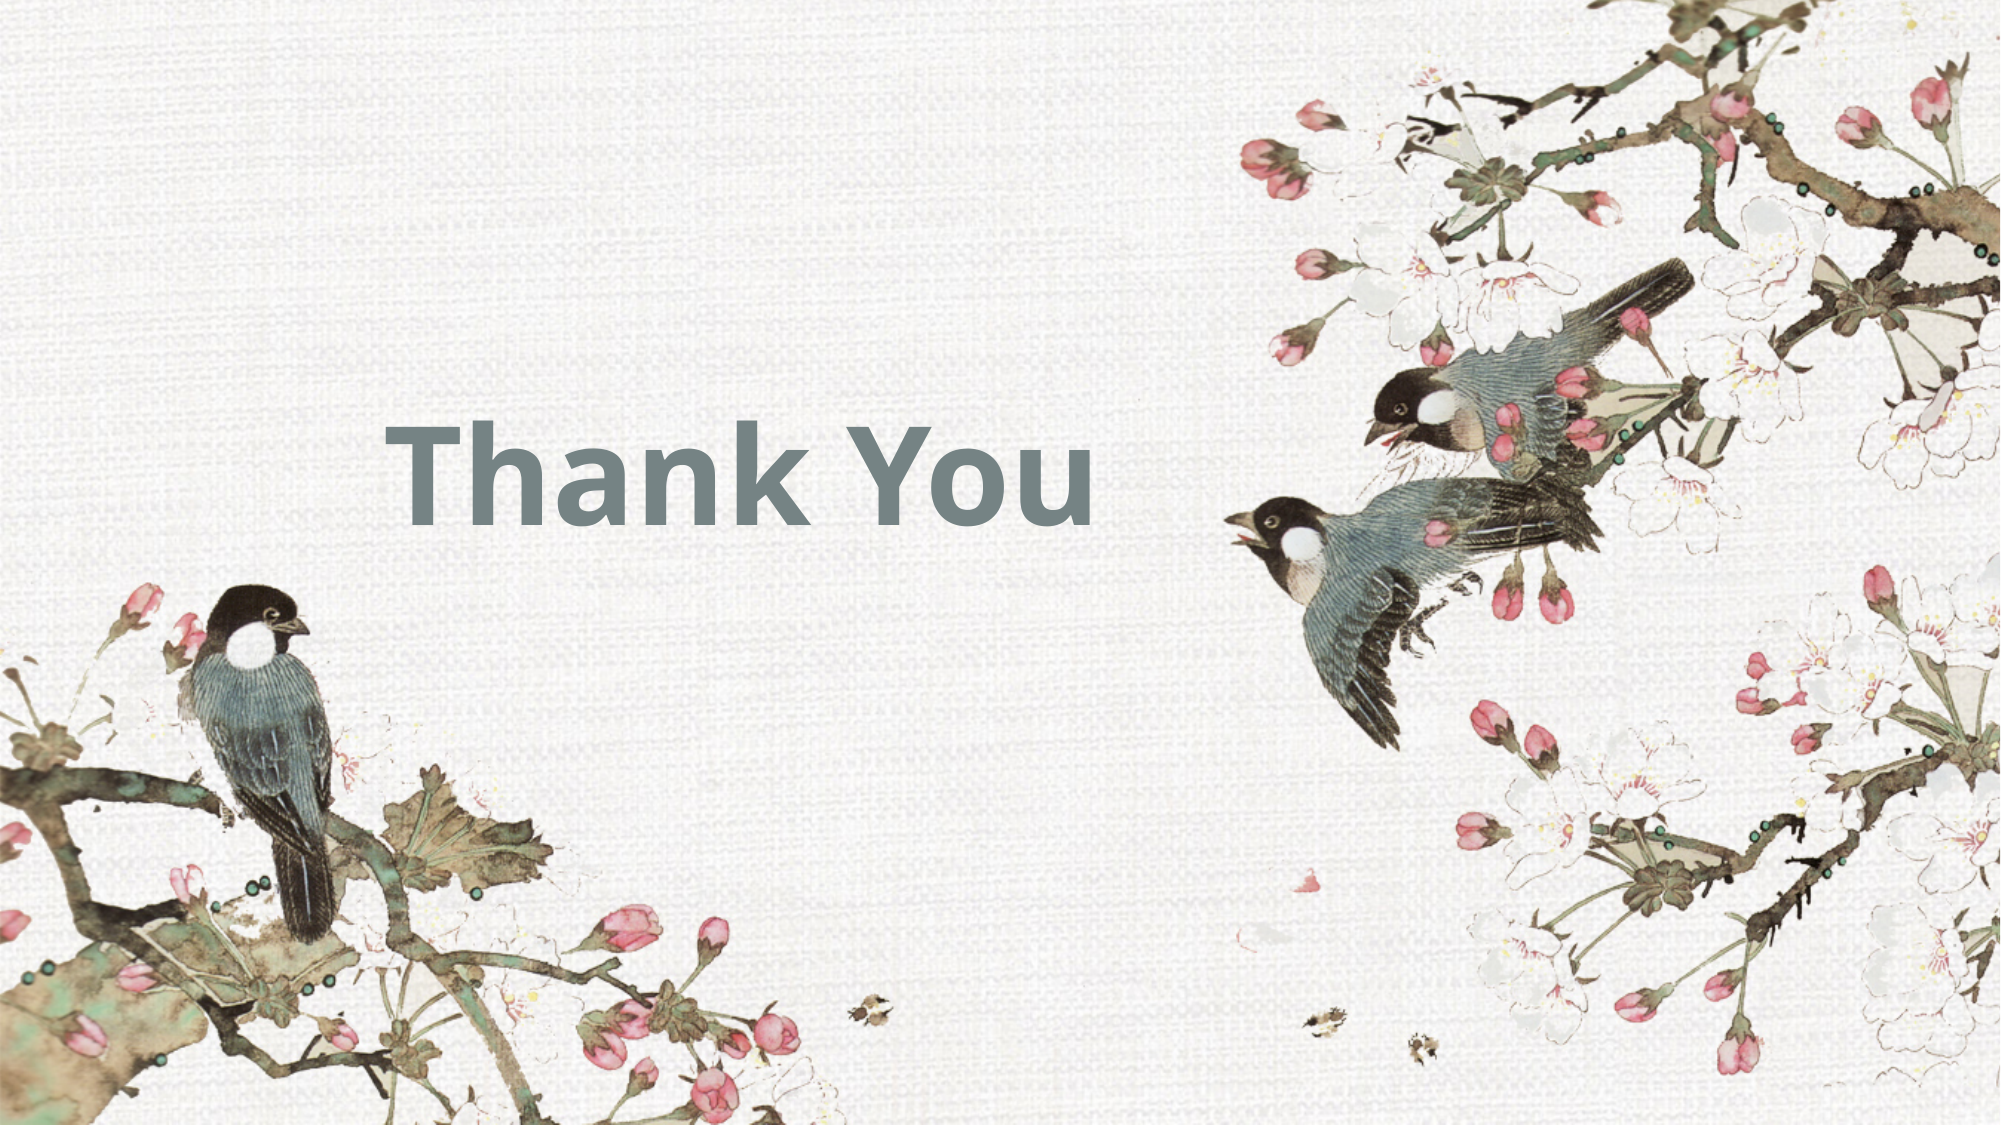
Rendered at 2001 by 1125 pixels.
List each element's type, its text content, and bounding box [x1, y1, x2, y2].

picture [0, 0, 2001, 1125]
text_box Thank You [368, 380, 1117, 561]
